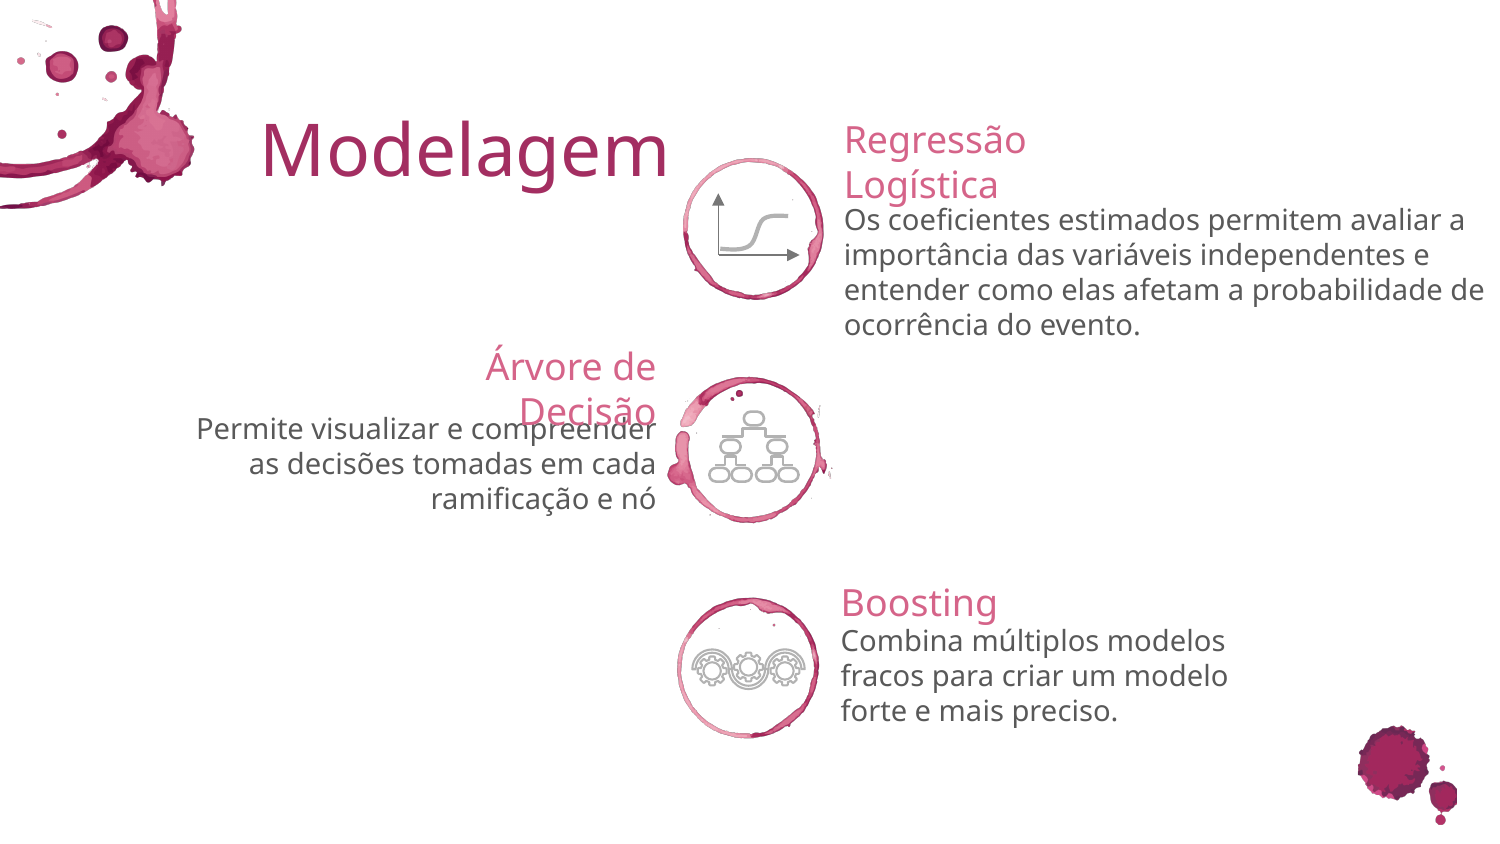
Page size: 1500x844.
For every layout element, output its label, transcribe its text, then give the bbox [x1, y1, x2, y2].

text_box Permite visualizar e compreender as decisões tomadas em cada ramificação e nó [177, 406, 660, 519]
picture [0, 0, 206, 209]
text_box Combina múltiplos modelos fracos para criar um modelo forte e mais preciso. [839, 632, 1296, 717]
picture [1358, 726, 1457, 825]
text_box Os coeficientes estimados permitem avaliar a importância das variáveis independentes e entender como elas afetam a probabilidade de ocorrência do evento. [839, 194, 1500, 348]
text_box Regressão Logística [828, 127, 1175, 195]
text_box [665, 154, 835, 744]
title Modelagem [244, 88, 726, 182]
text_box Boosting [839, 568, 1030, 636]
text_box Árvore de Decisão [334, 354, 660, 422]
